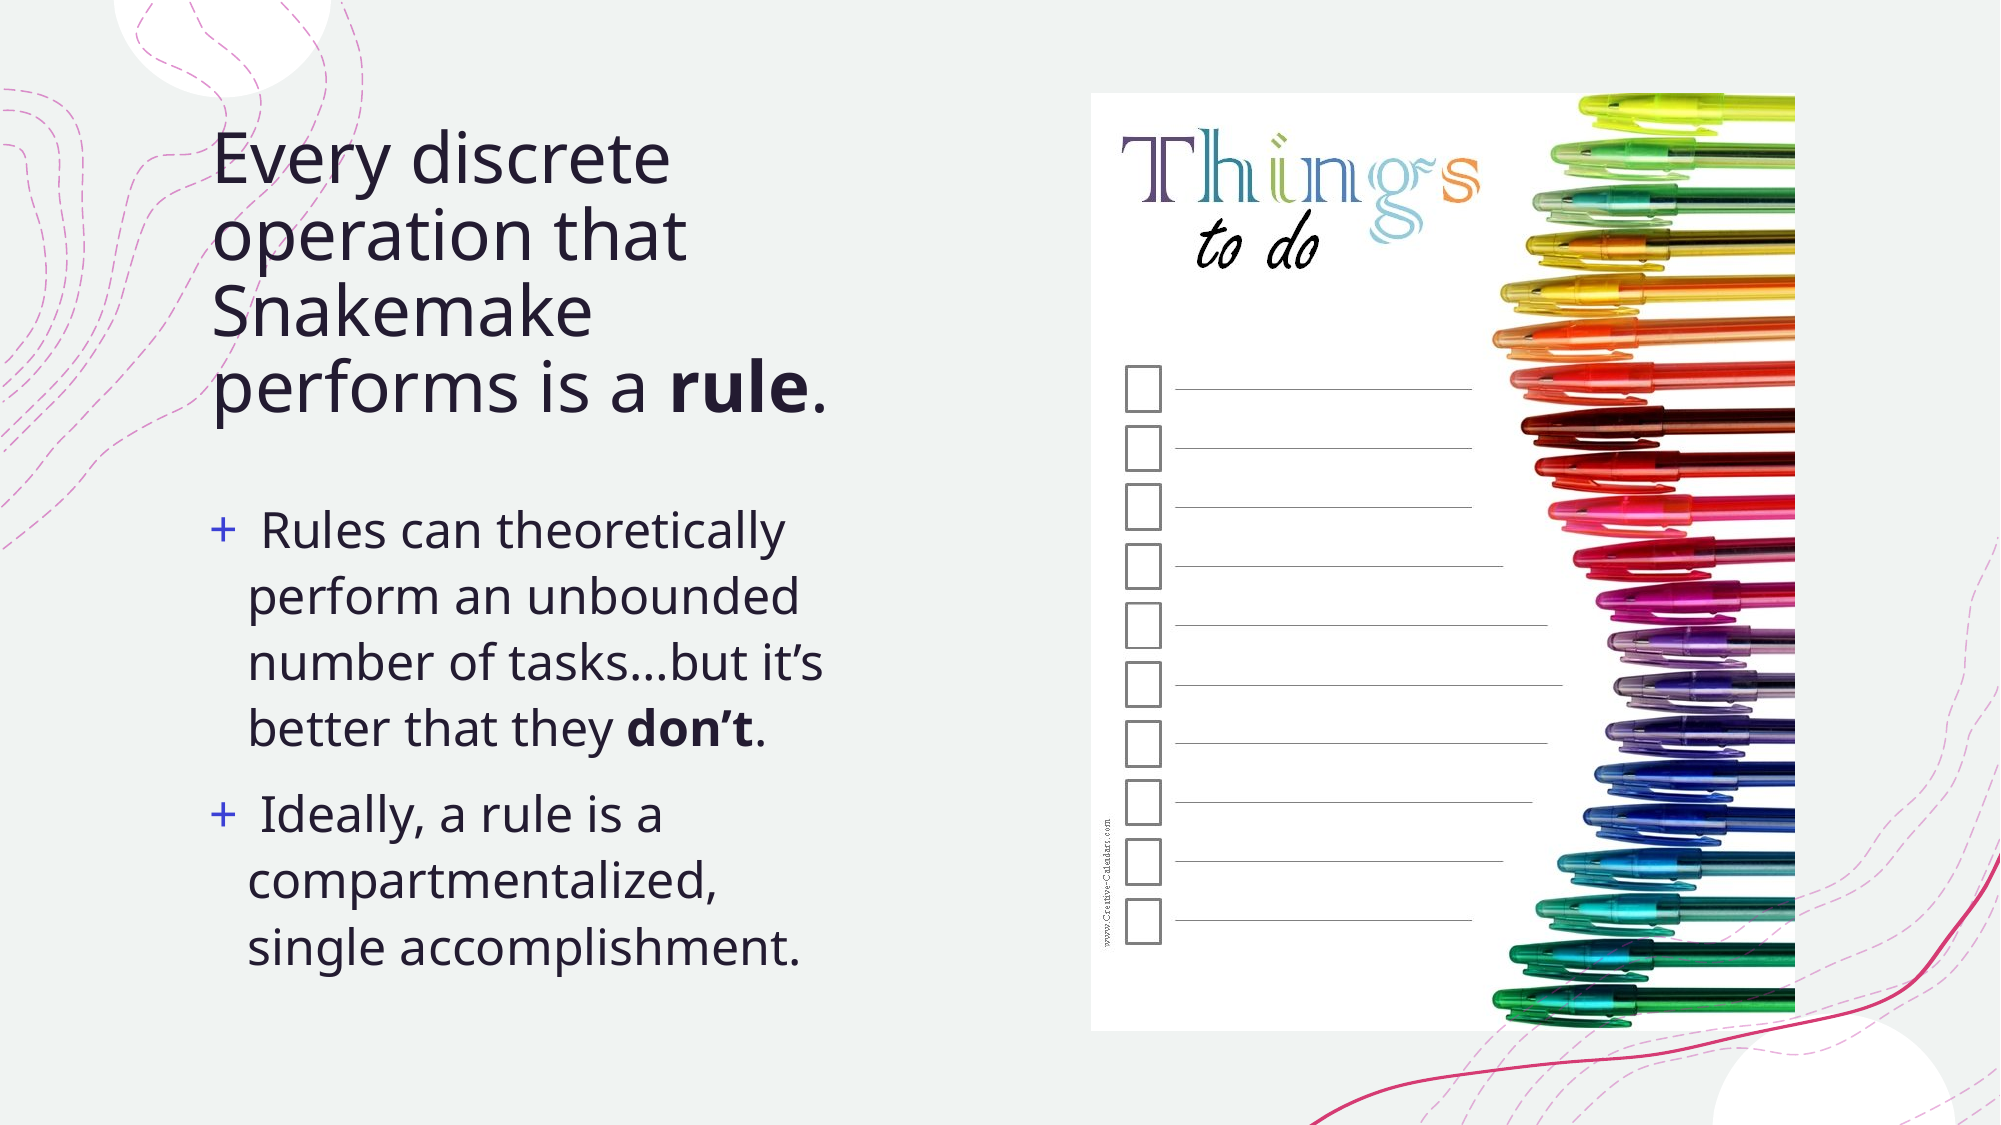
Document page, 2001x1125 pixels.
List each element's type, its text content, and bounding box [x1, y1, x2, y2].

title Every discrete operation that Snakemake performs is a rule. [363, 91, 851, 459]
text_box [1309, 537, 2000, 1125]
text_box [0, 0, 2000, 1125]
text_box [1, 0, 363, 549]
picture [1091, 93, 1795, 1031]
list Rules can theoretically perform an unbounded number of tasks…but it’s better that they don’t. Ideally, a rule is a compartmentalized, single accomplishment. [194, 484, 849, 1003]
